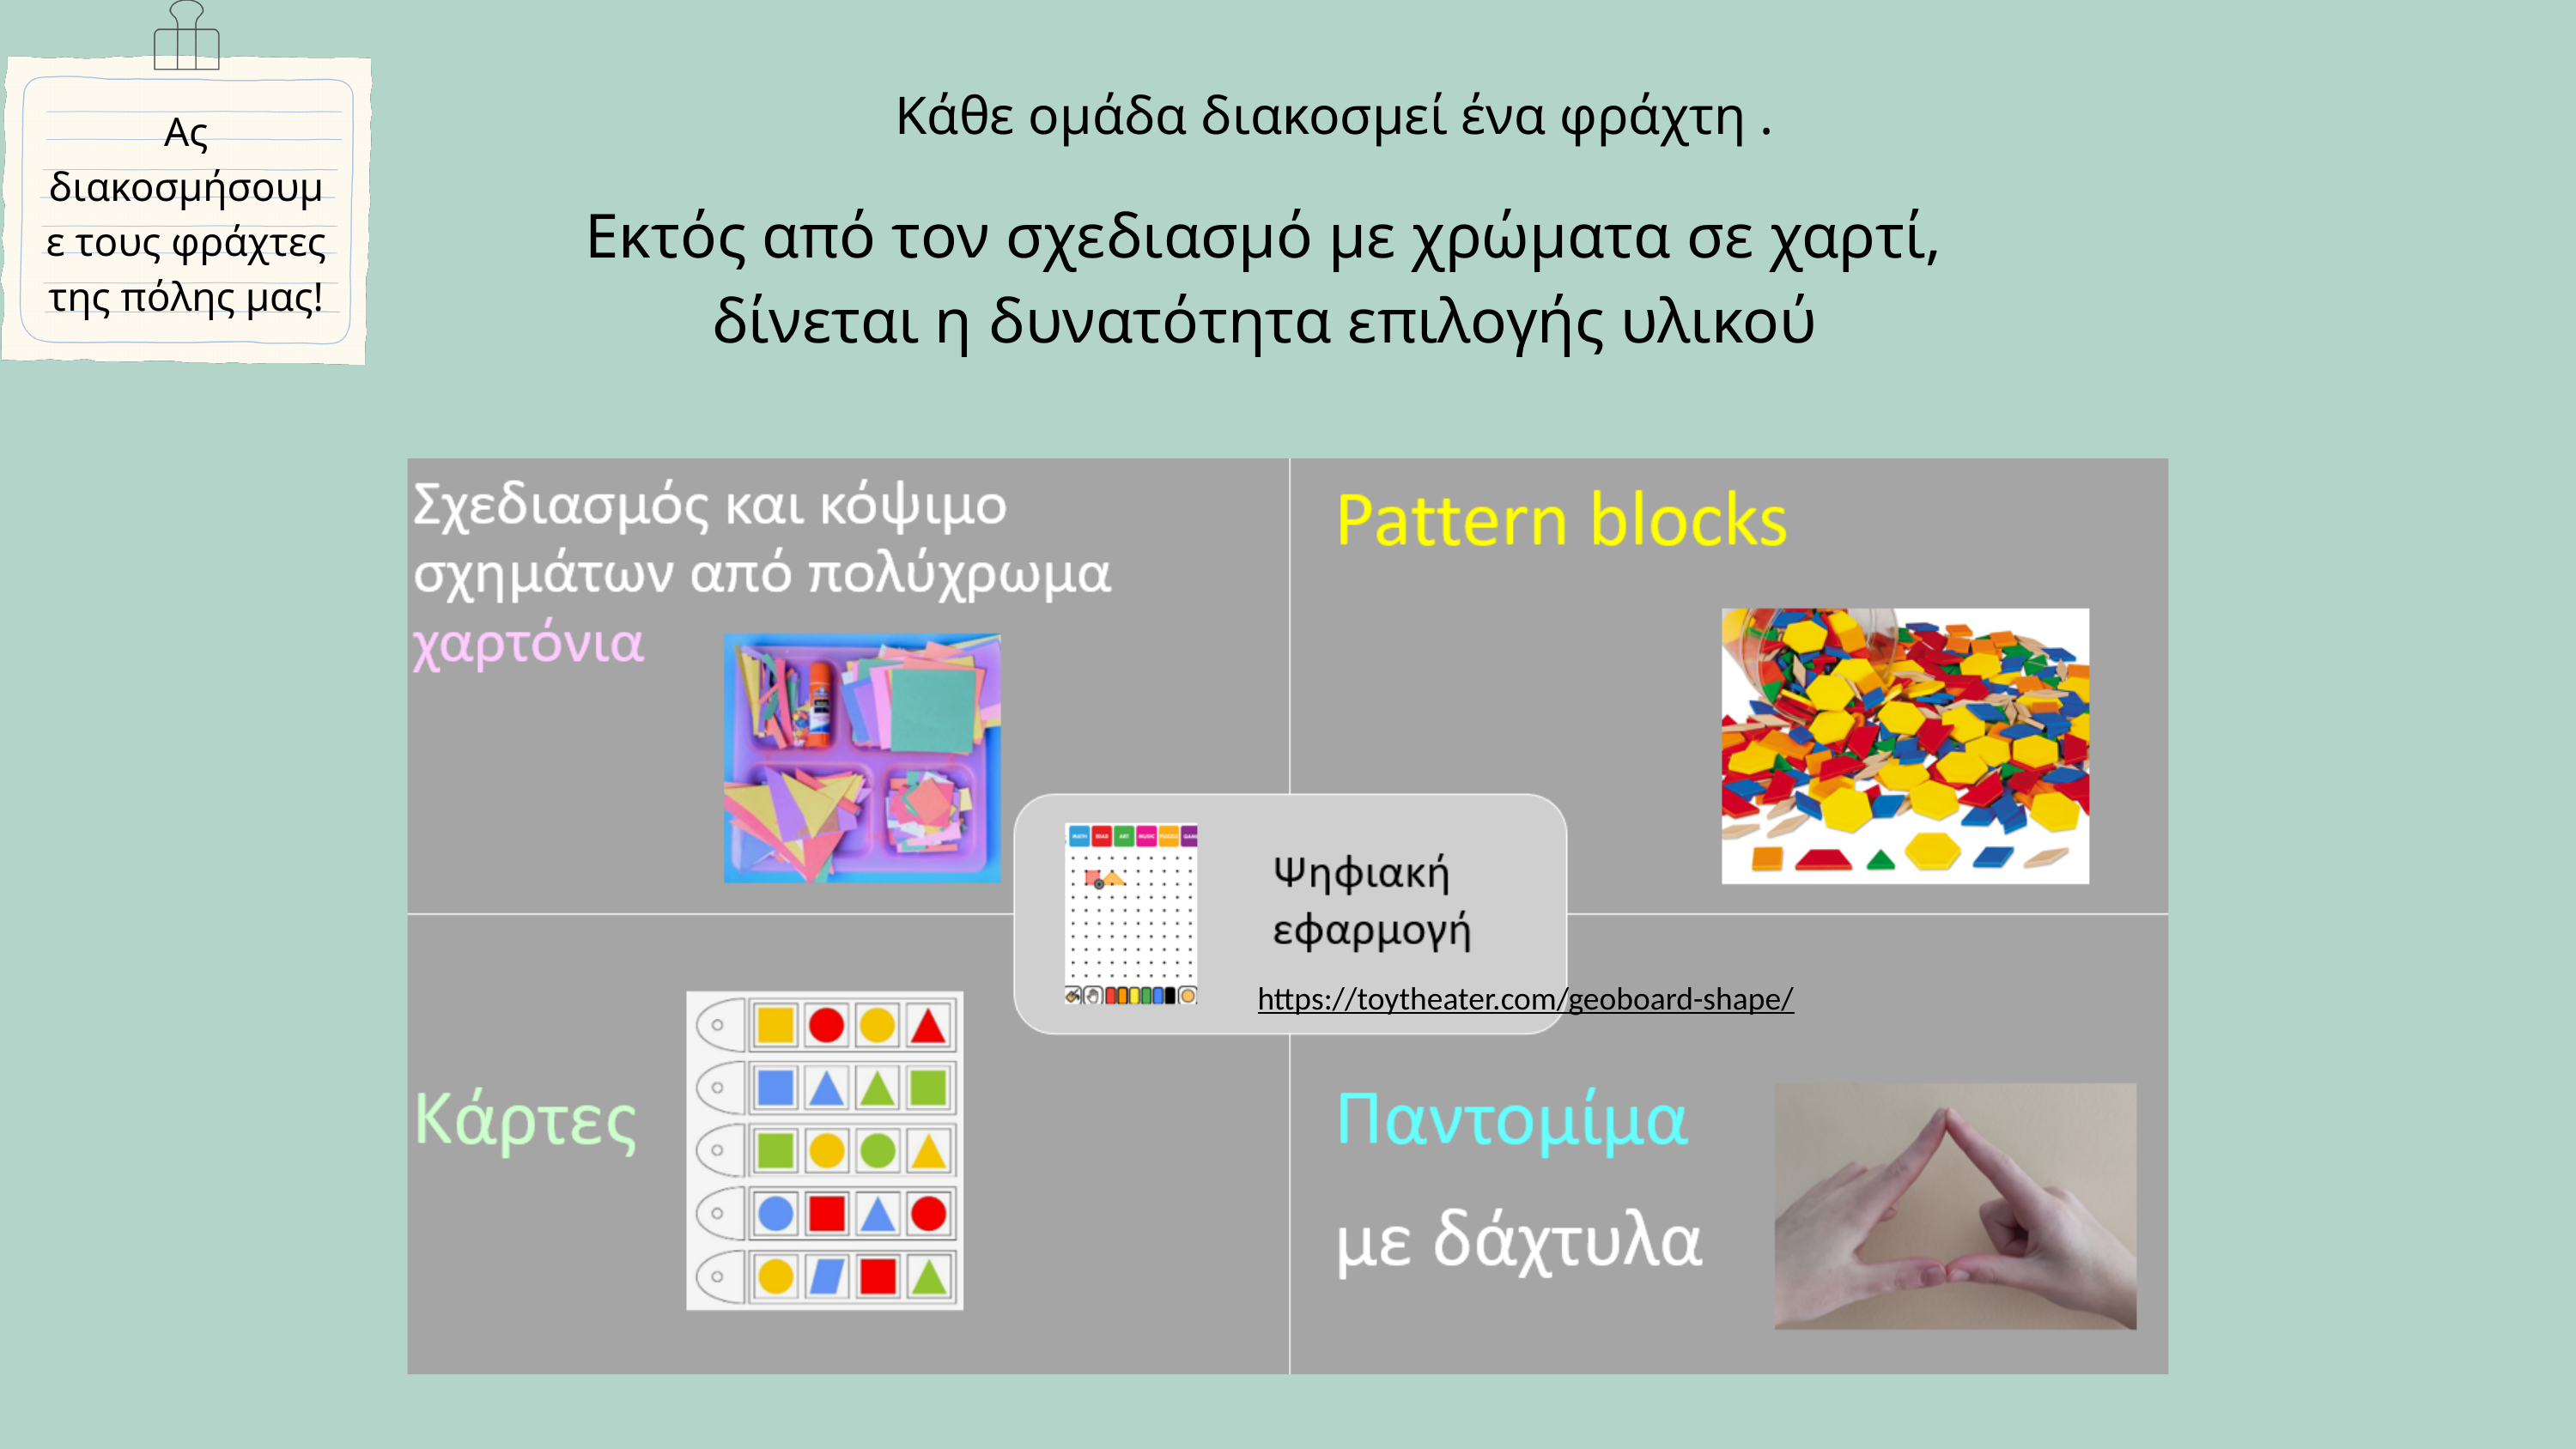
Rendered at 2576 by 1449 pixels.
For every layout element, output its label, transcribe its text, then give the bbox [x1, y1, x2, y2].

text_box https://toytheater.com/geoboard-shape/ [1244, 971, 2533, 1022]
text_box [407, 458, 2169, 1374]
text_box Κάθε ομάδα διακοσμεί ένα φράχτη . [892, 77, 1777, 145]
text_box Ας διακοσμήσουμε τους φράχτες της πόλης μας! [43, 99, 330, 319]
text_box [0, 0, 373, 366]
text_box Εκτός από τον σχεδιασμό με χρώματα σε χαρτί, δίνεται η δυνατότητα επιλογής υλικού [526, 185, 2003, 355]
